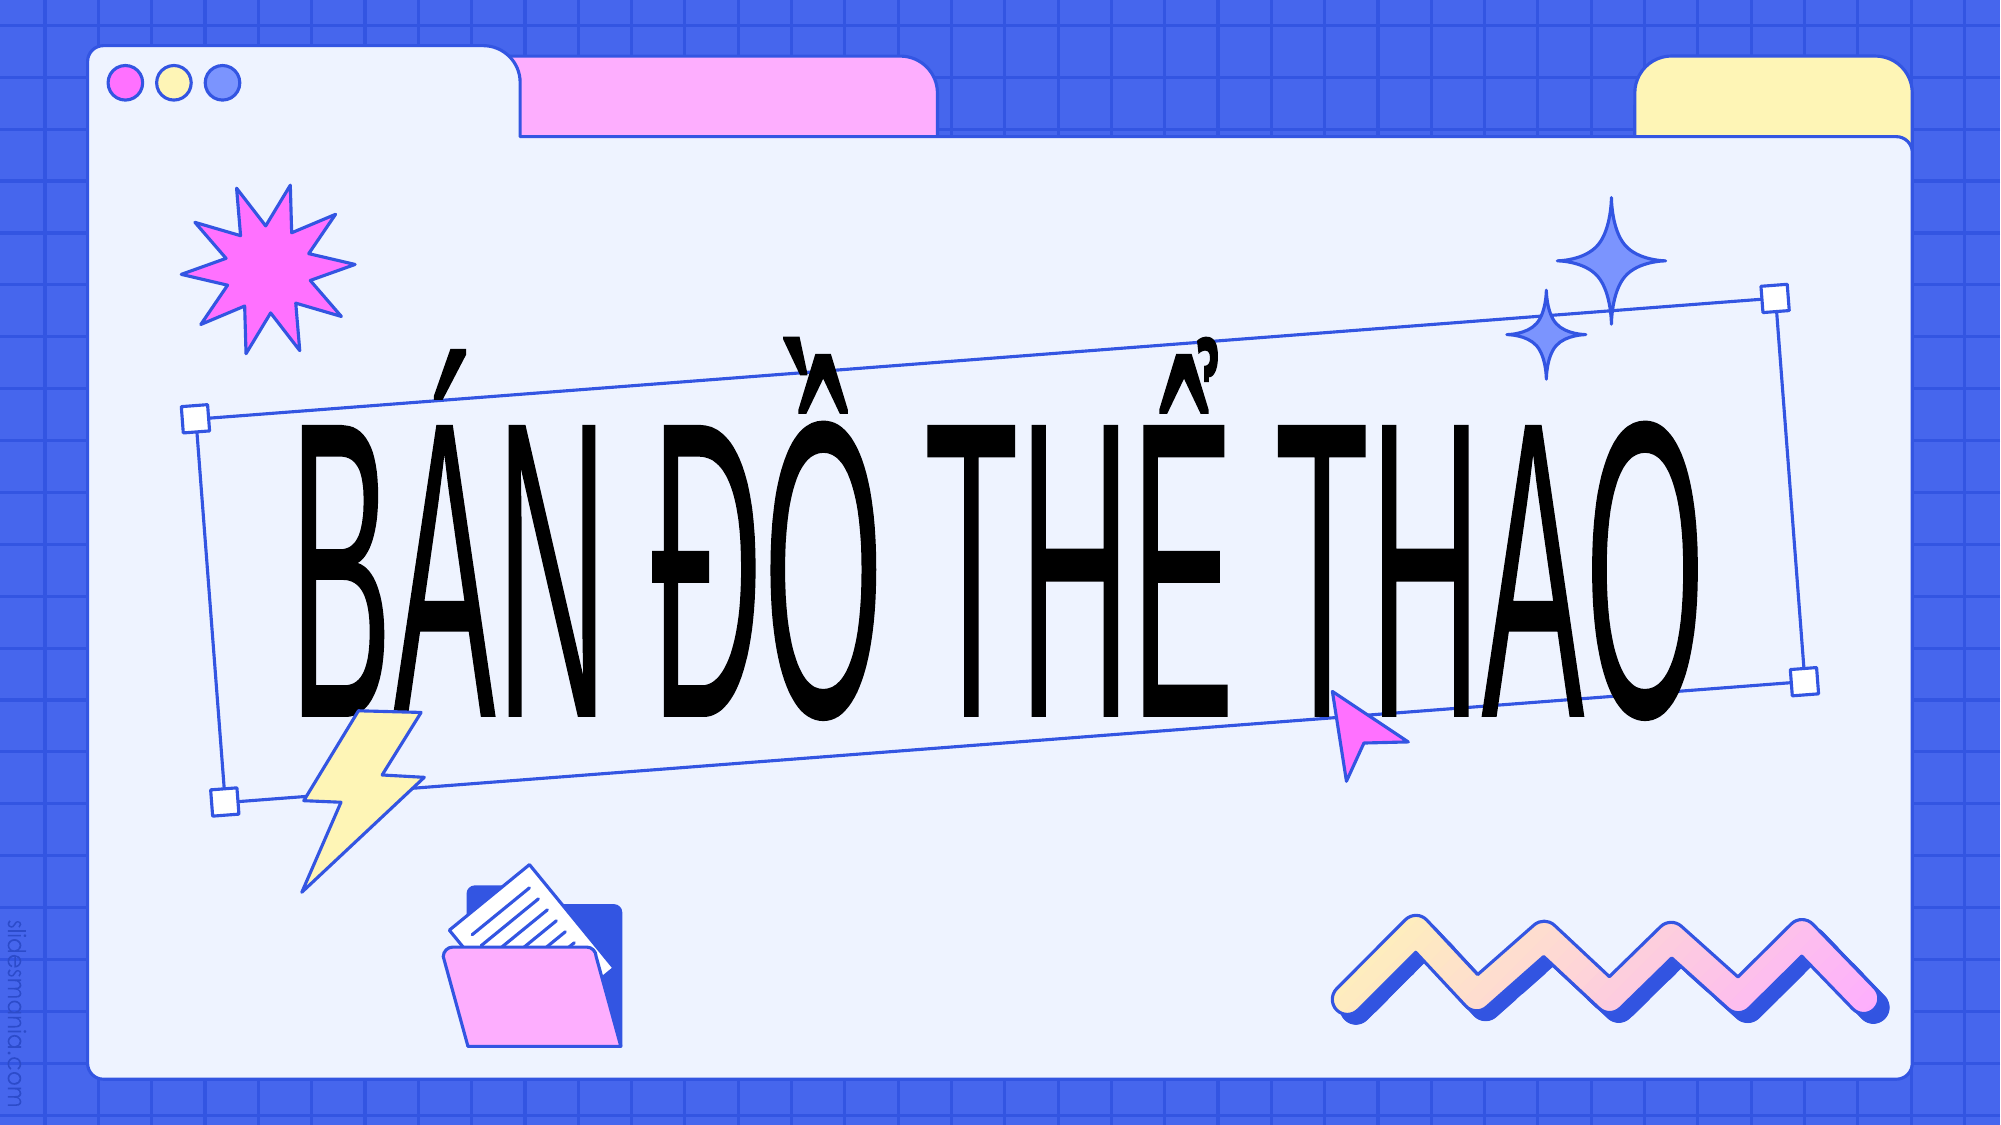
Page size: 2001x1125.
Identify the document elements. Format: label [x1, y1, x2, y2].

text_box [181, 185, 356, 341]
text_box [1344, 767, 1353, 782]
text_box [301, 767, 425, 893]
text_box [194, 344, 1806, 757]
text_box [1506, 197, 1666, 380]
text_box [1332, 915, 1879, 1015]
text_box [442, 864, 621, 1047]
